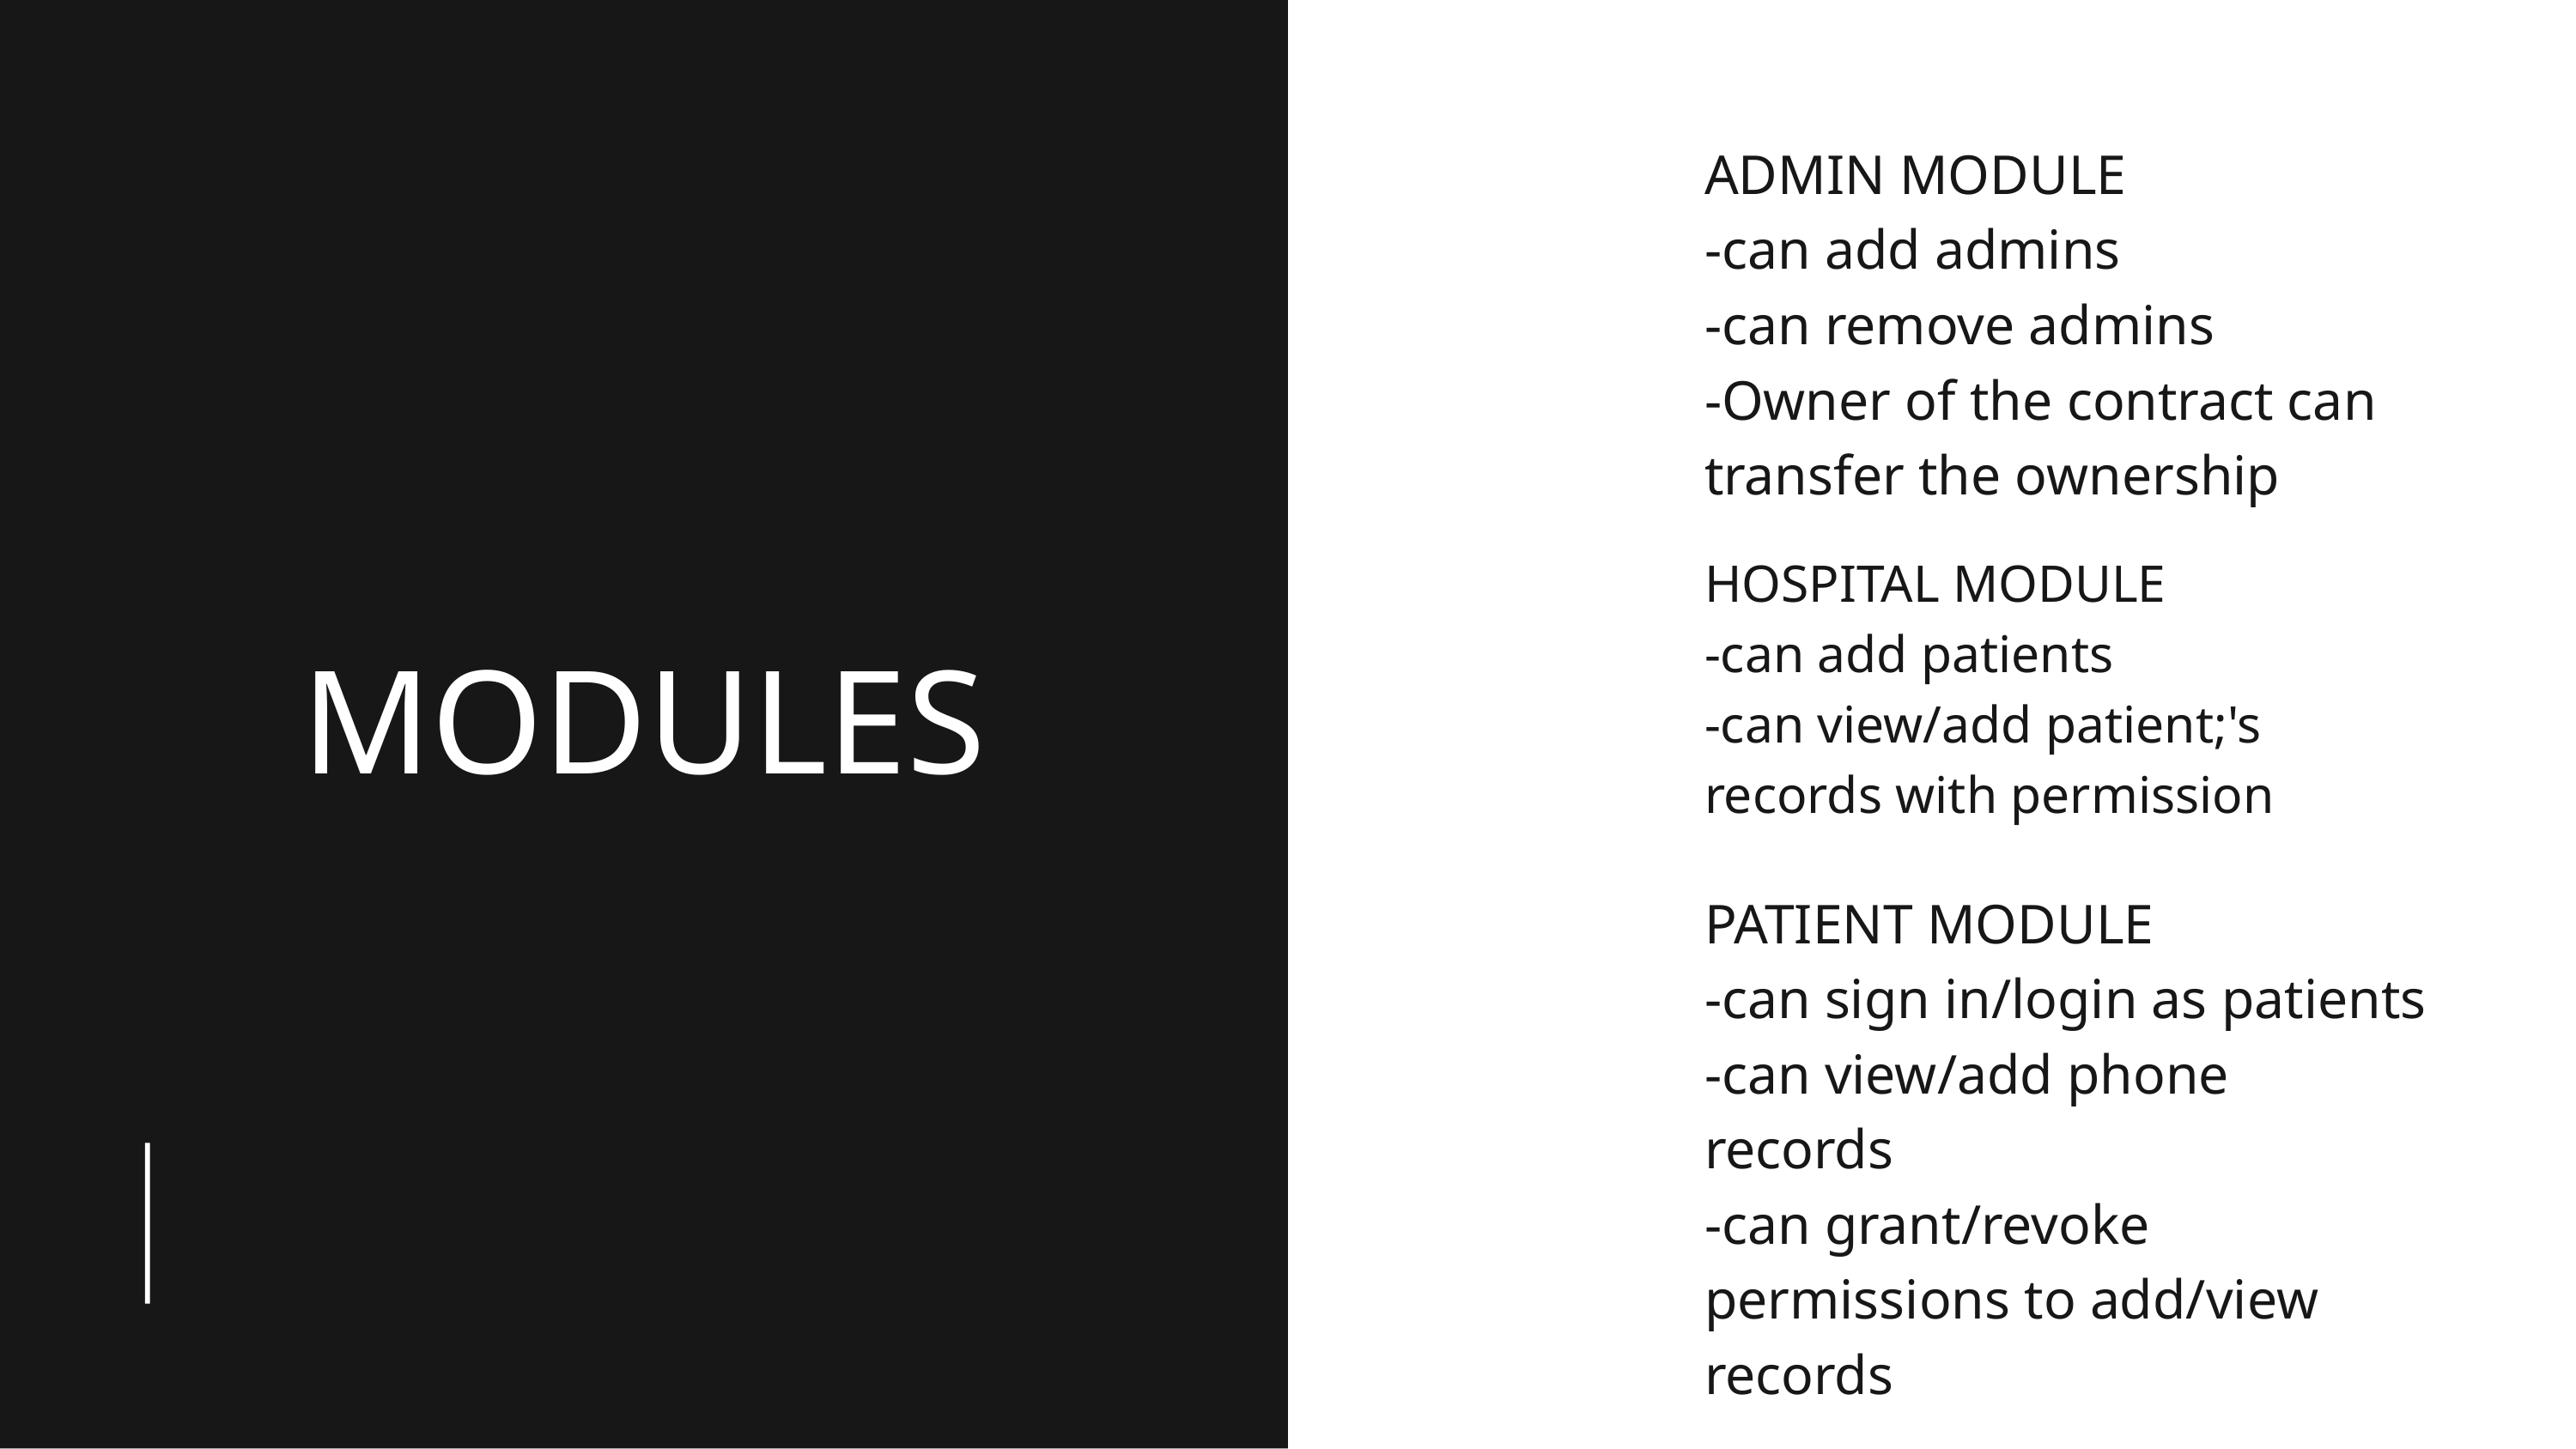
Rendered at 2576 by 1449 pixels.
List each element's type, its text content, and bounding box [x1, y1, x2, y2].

text_box HOSPITAL MODULE -can add patients -can view/add patient;'s records with permission [1704, 541, 2388, 879]
text_box [0, 0, 1288, 1449]
text_box [144, 1143, 150, 1304]
text_box MODULES [170, 662, 1118, 803]
text_box ADMIN MODULE -can add admins -can remove admins -Owner of the contract can transfer the ownership [1704, 130, 2432, 506]
text_box PATIENT MODULE -can sign in/login as patients -can view/add phone records -can grant/revoke permissions to add/view records [1704, 879, 2432, 1405]
